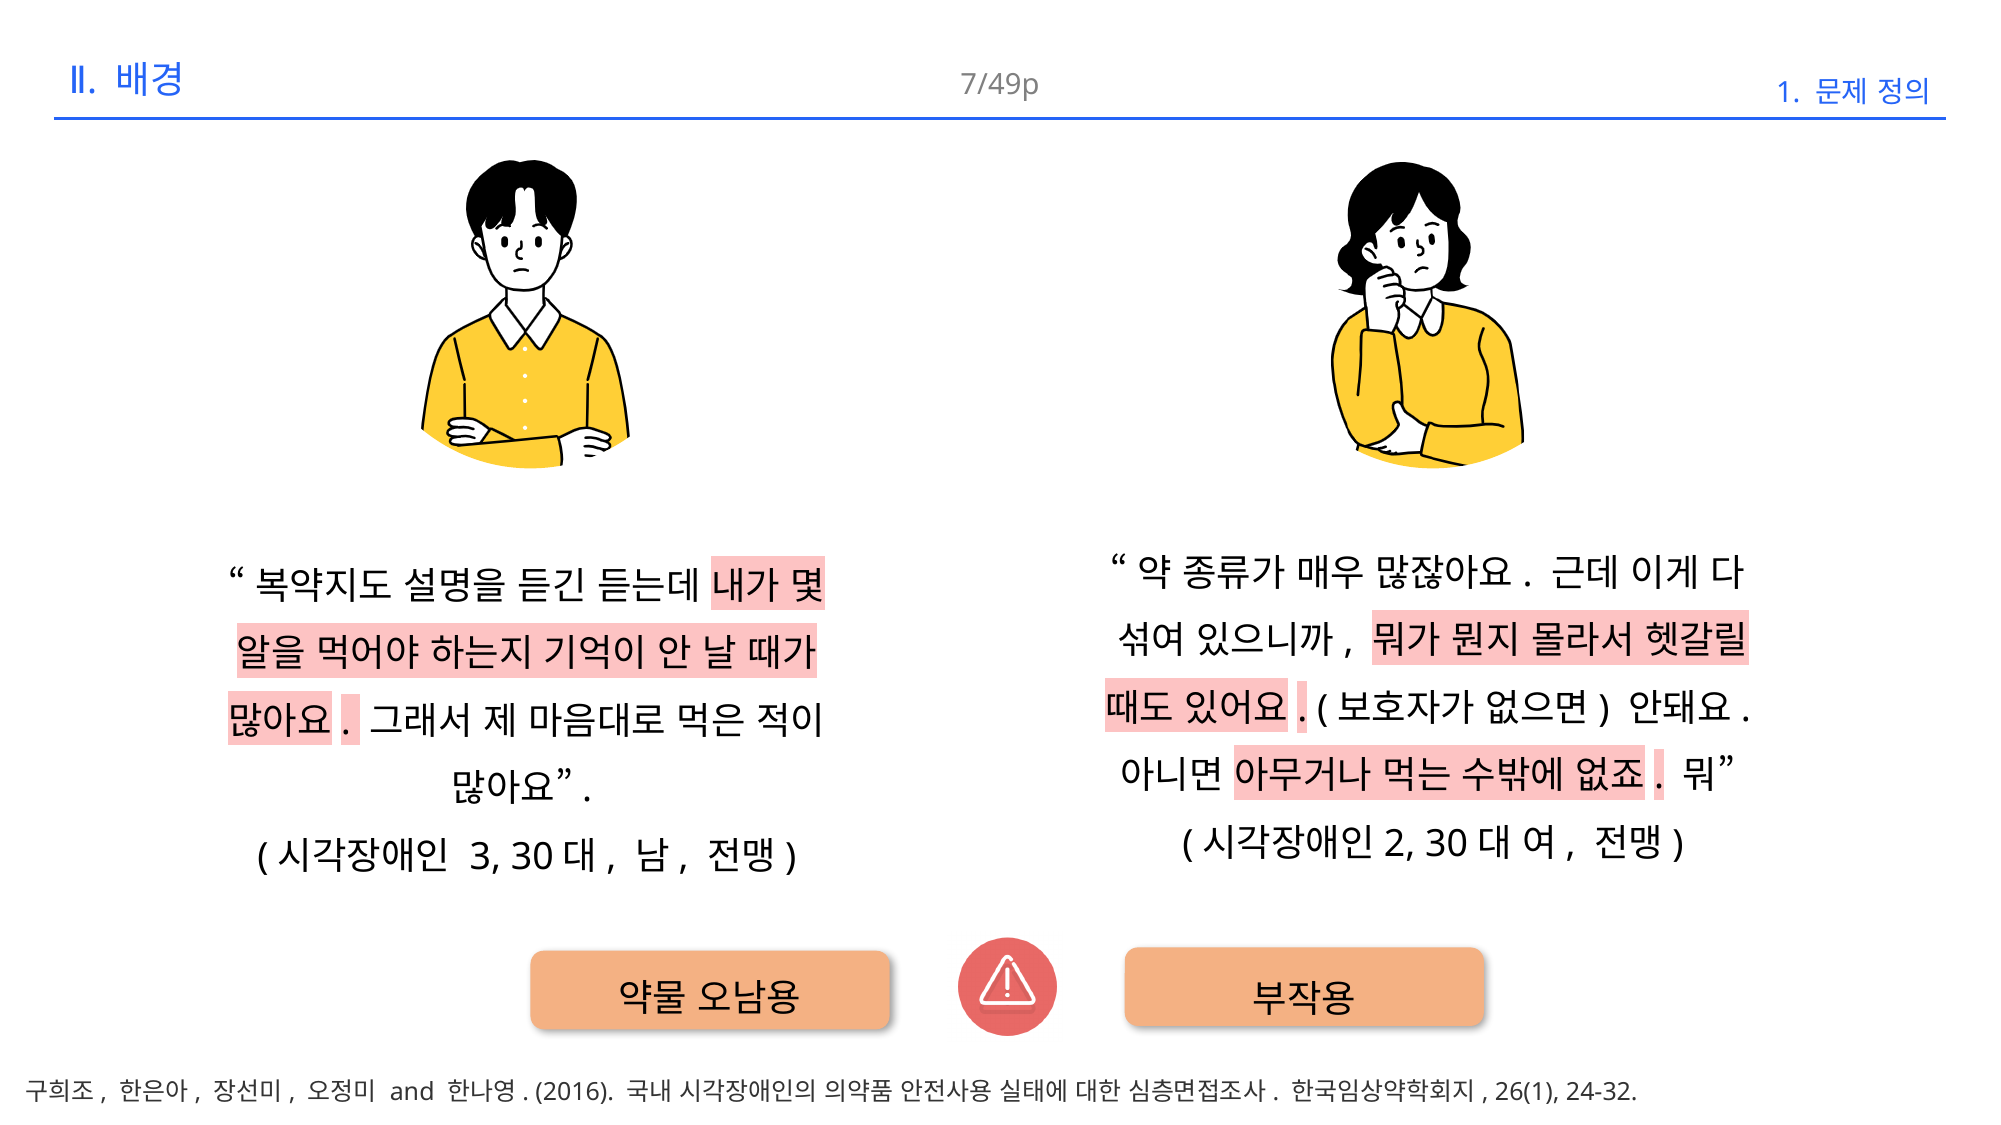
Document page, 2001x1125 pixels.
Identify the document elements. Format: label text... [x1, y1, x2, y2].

text_box Ⅱ. 배경 [53, 48, 394, 118]
text_box 1. 문제 정의 [1606, 119, 1947, 126]
text_box 7/49p [830, 39, 1170, 118]
text_box 1. 문제 정의 [1606, 46, 1947, 118]
text_box Ⅱ. 배경 [53, 119, 394, 127]
text_box 구희조, 한은아, 장선미, 오정미 and 한나영. (2016). 국내 시각장애인의 의약품 안전사용 실태에 대한 심층면접조사. 한국임상약학회지, 26(1), 24-32. [10, 1068, 1903, 1114]
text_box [530, 931, 1484, 1042]
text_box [200, 128, 854, 813]
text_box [1089, 128, 1777, 869]
